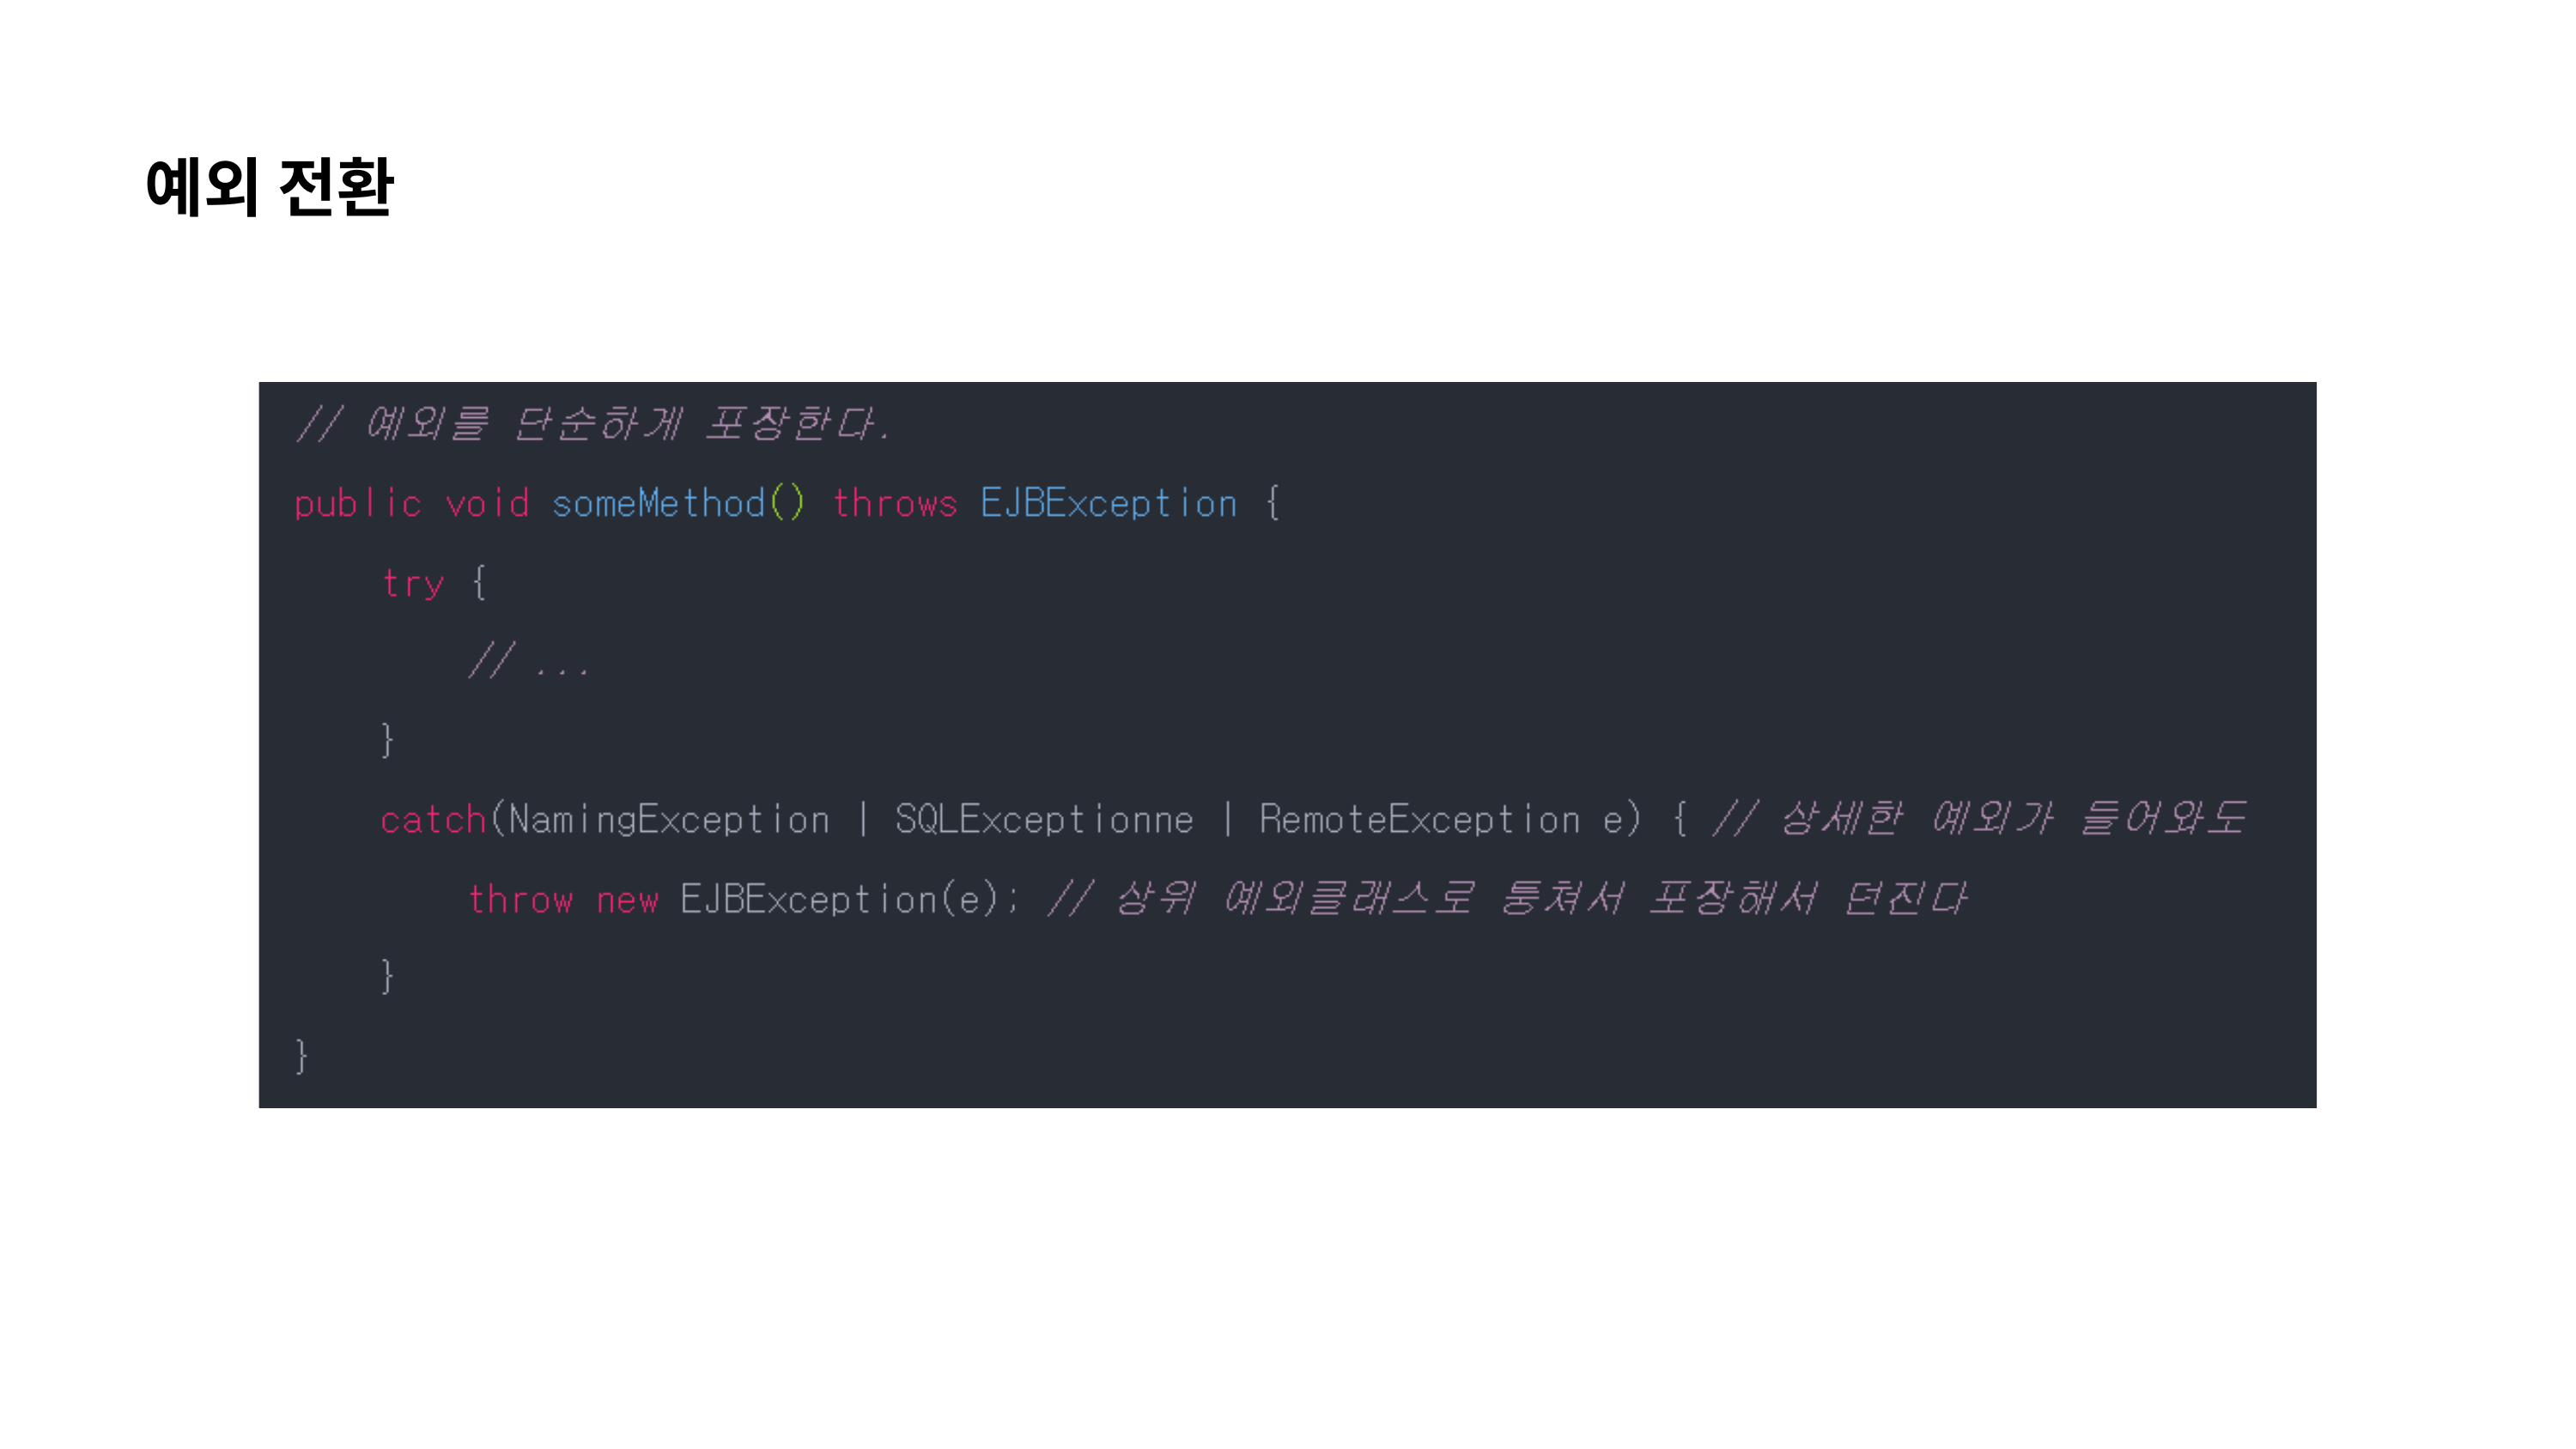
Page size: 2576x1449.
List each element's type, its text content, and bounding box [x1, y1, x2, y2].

text_box 예외 전환 [144, 134, 1020, 225]
text_box [258, 382, 2318, 1108]
